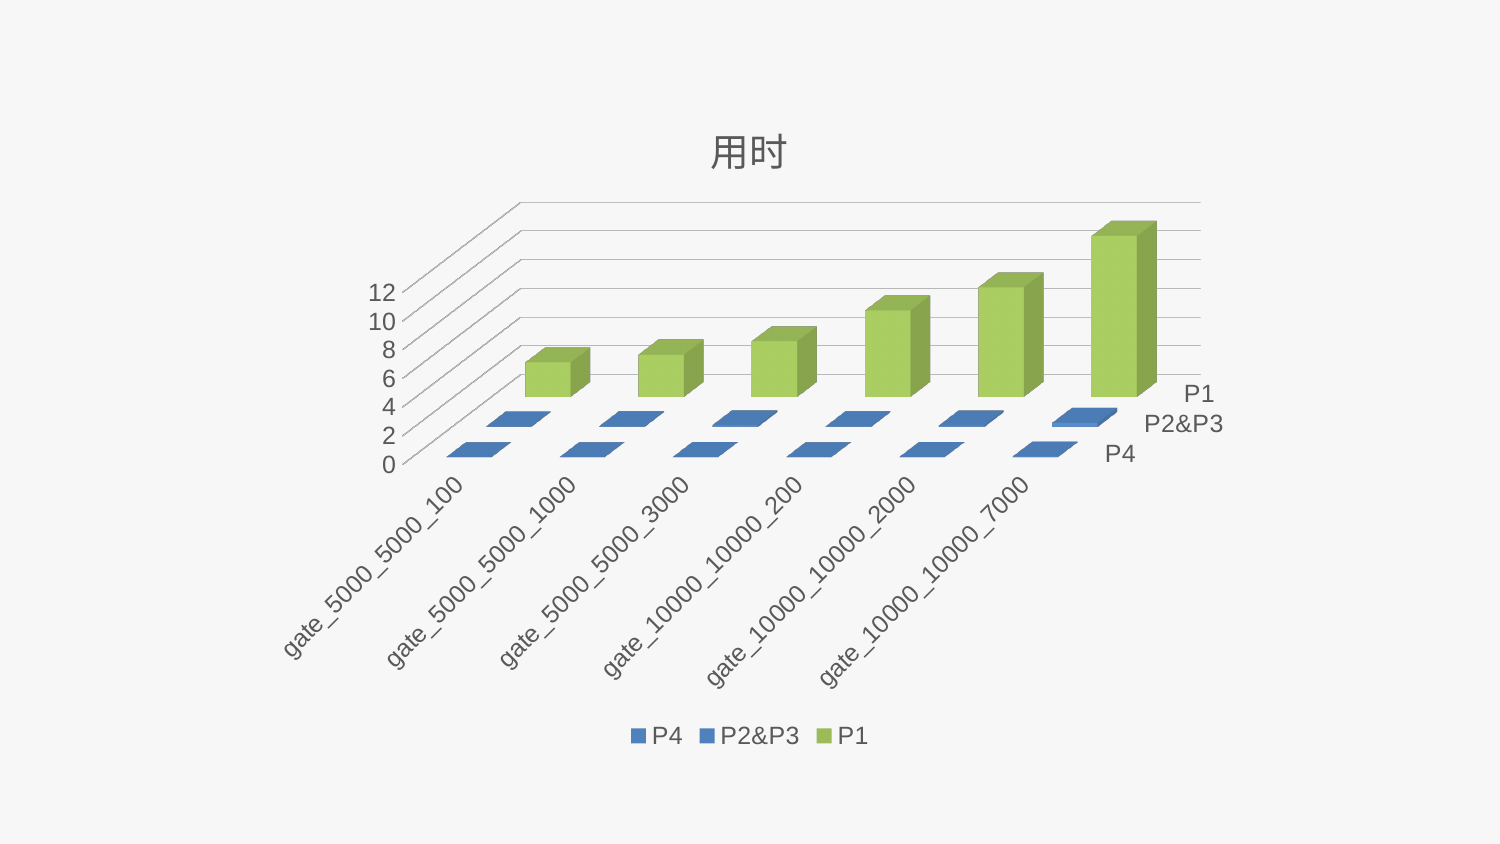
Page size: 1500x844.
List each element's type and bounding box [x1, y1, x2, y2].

chart [249, 88, 1251, 756]
